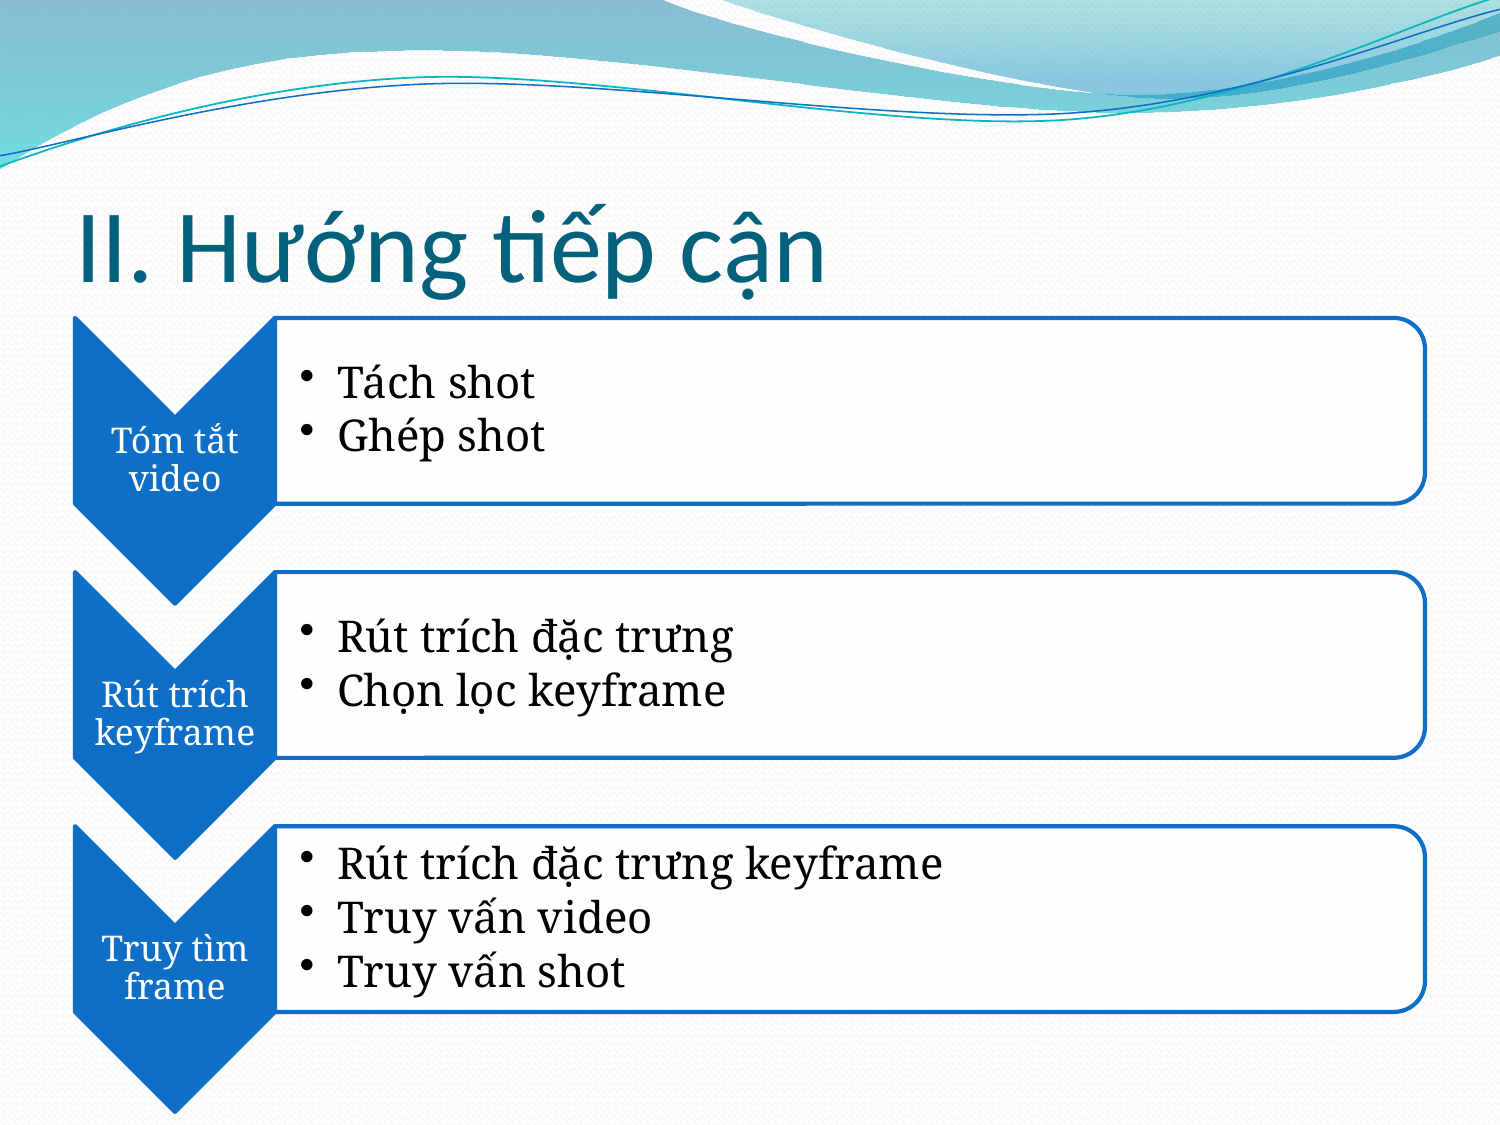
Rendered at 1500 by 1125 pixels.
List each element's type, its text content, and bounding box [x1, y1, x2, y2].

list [74, 317, 1426, 1113]
title II. Hướng tiếp cận [75, 115, 1425, 303]
